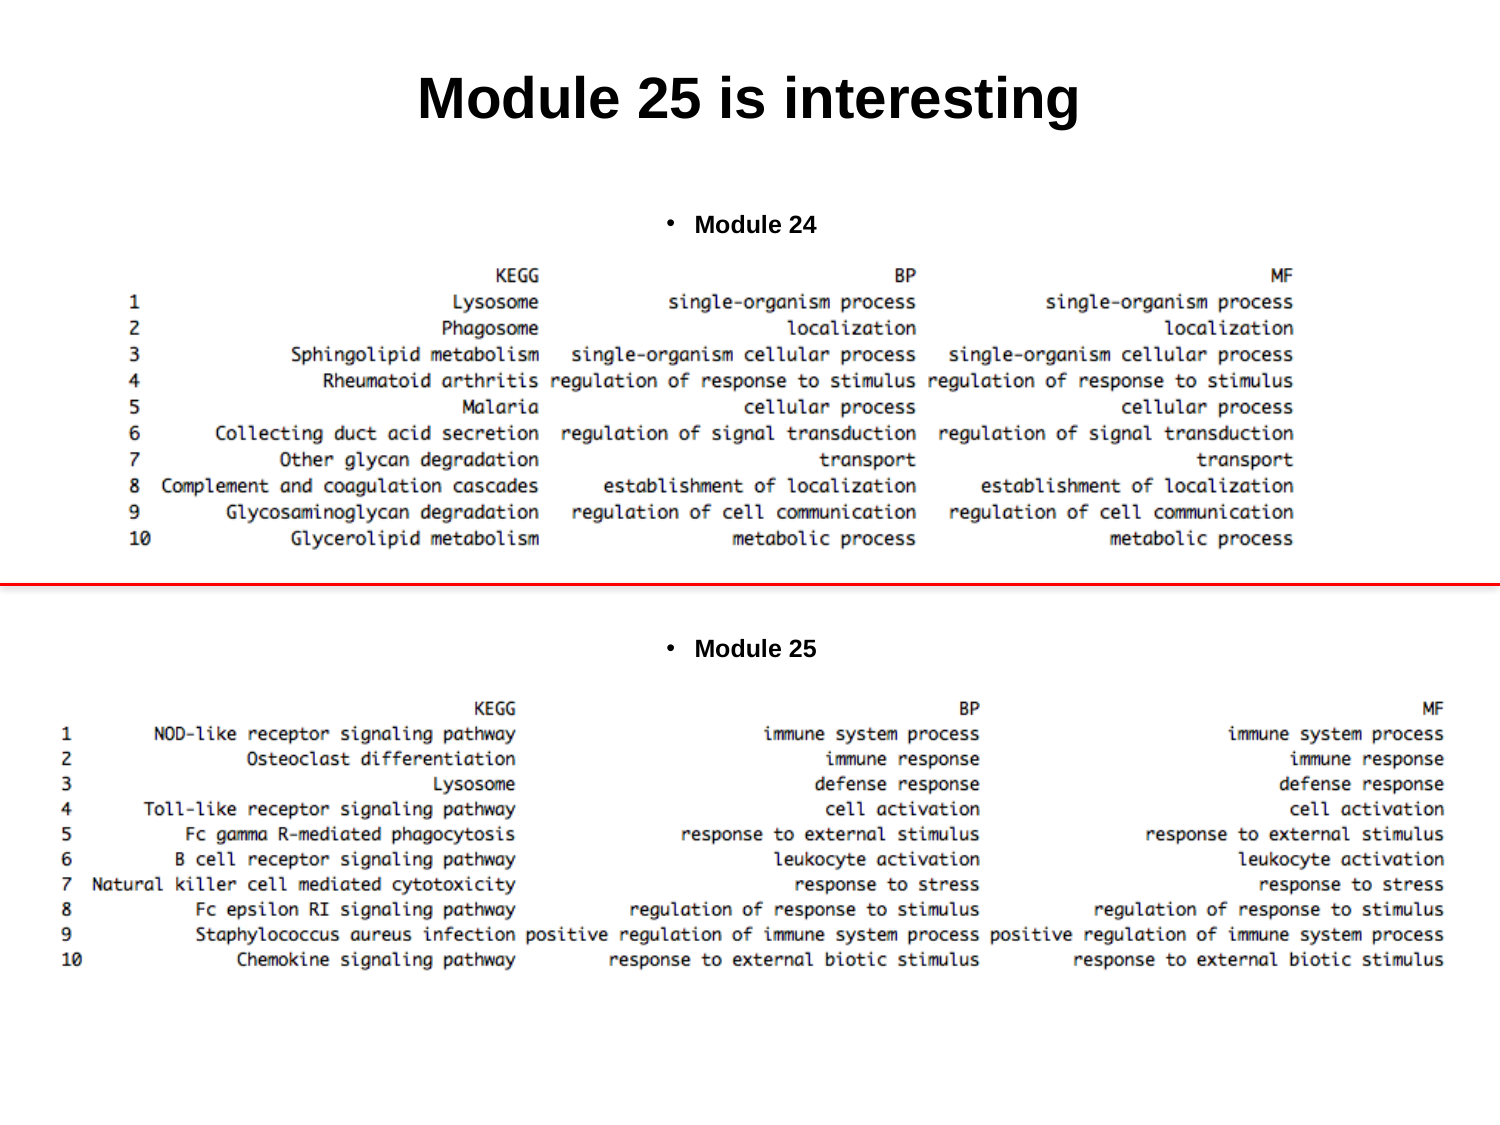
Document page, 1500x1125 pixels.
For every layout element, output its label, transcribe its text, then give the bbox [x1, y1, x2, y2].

picture [57, 696, 1459, 973]
text_box Module 24 [651, 186, 850, 246]
title Module 25 is interesting [75, 1, 1425, 189]
picture [122, 267, 1310, 554]
text_box Module 25 [651, 610, 850, 670]
